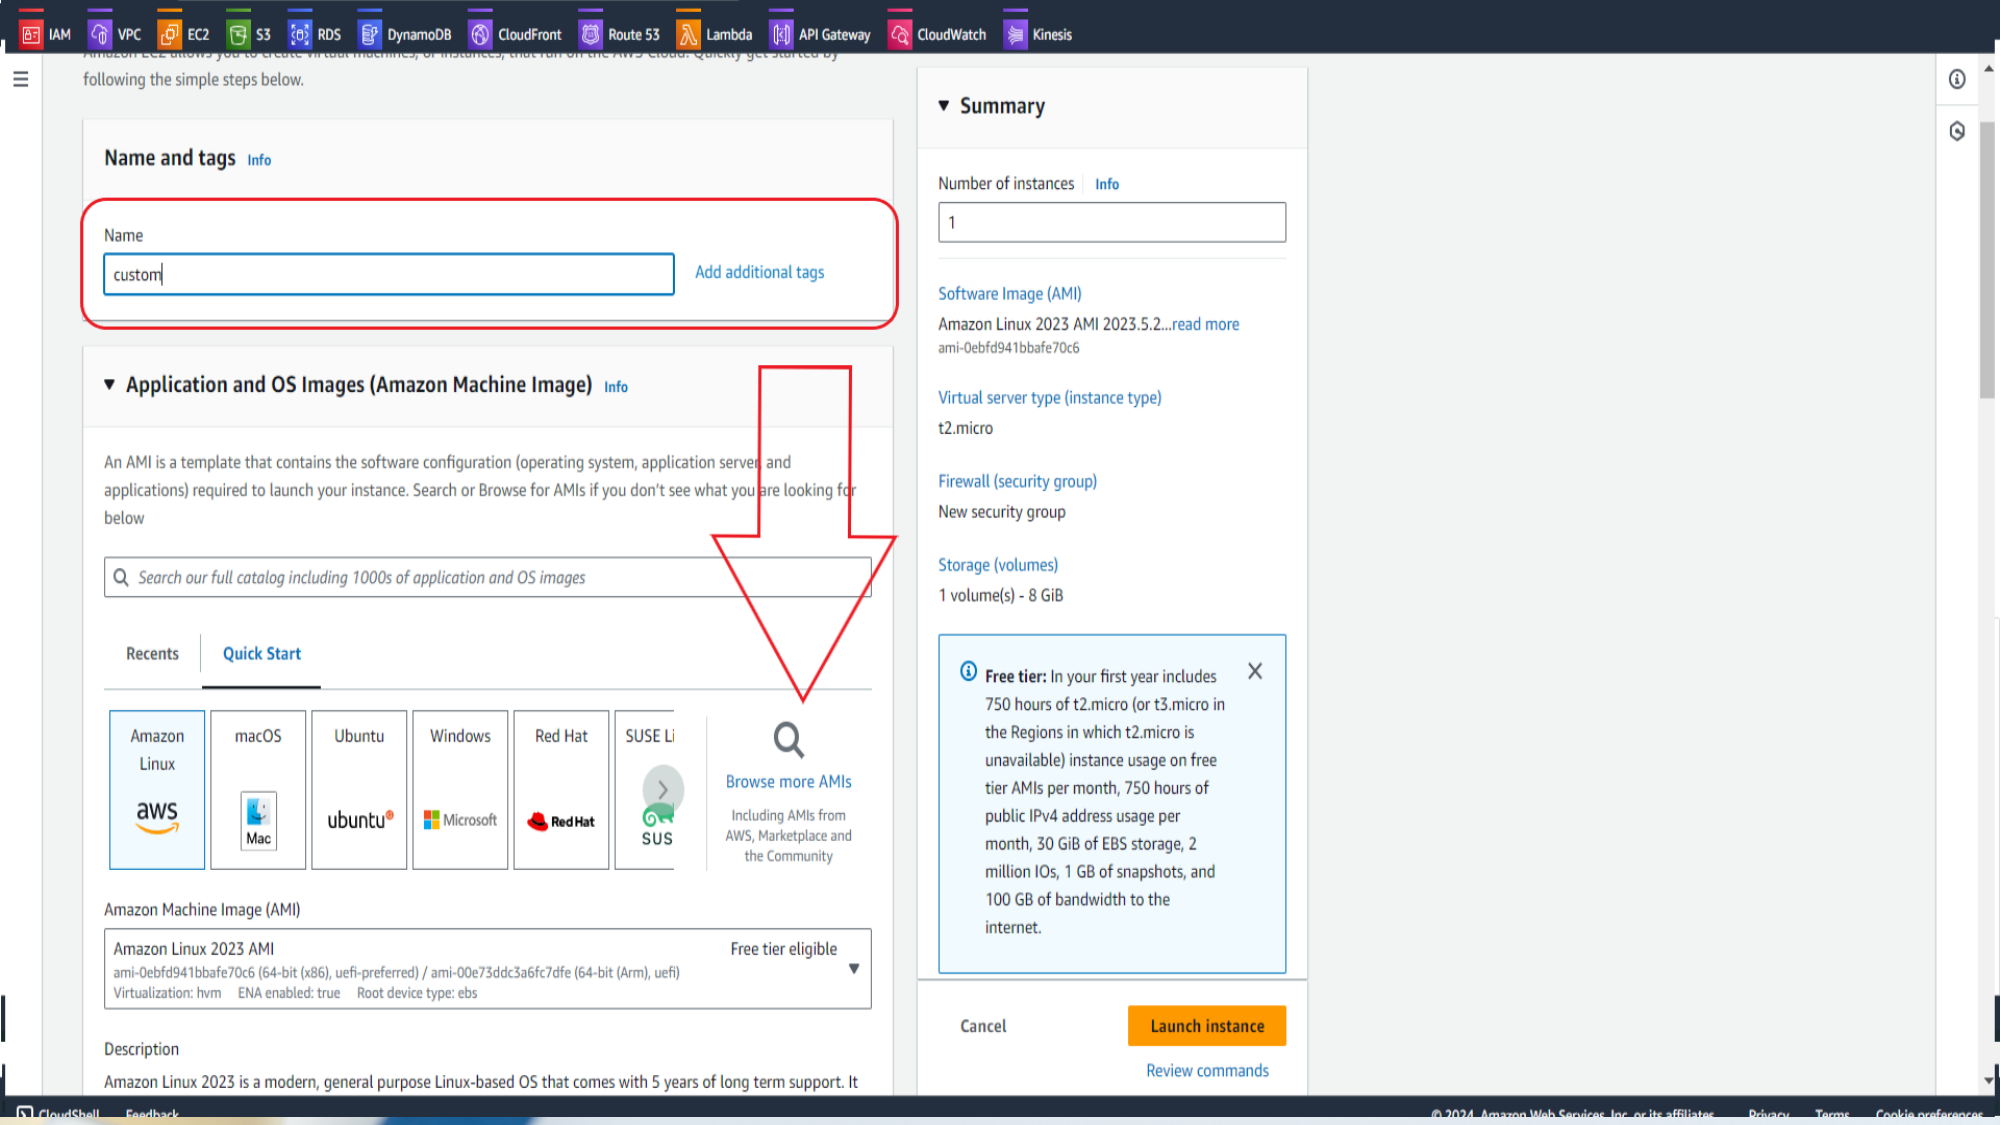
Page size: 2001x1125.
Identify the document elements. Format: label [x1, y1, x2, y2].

picture [0, 0, 2000, 1117]
text_box [0, 1117, 2000, 1125]
